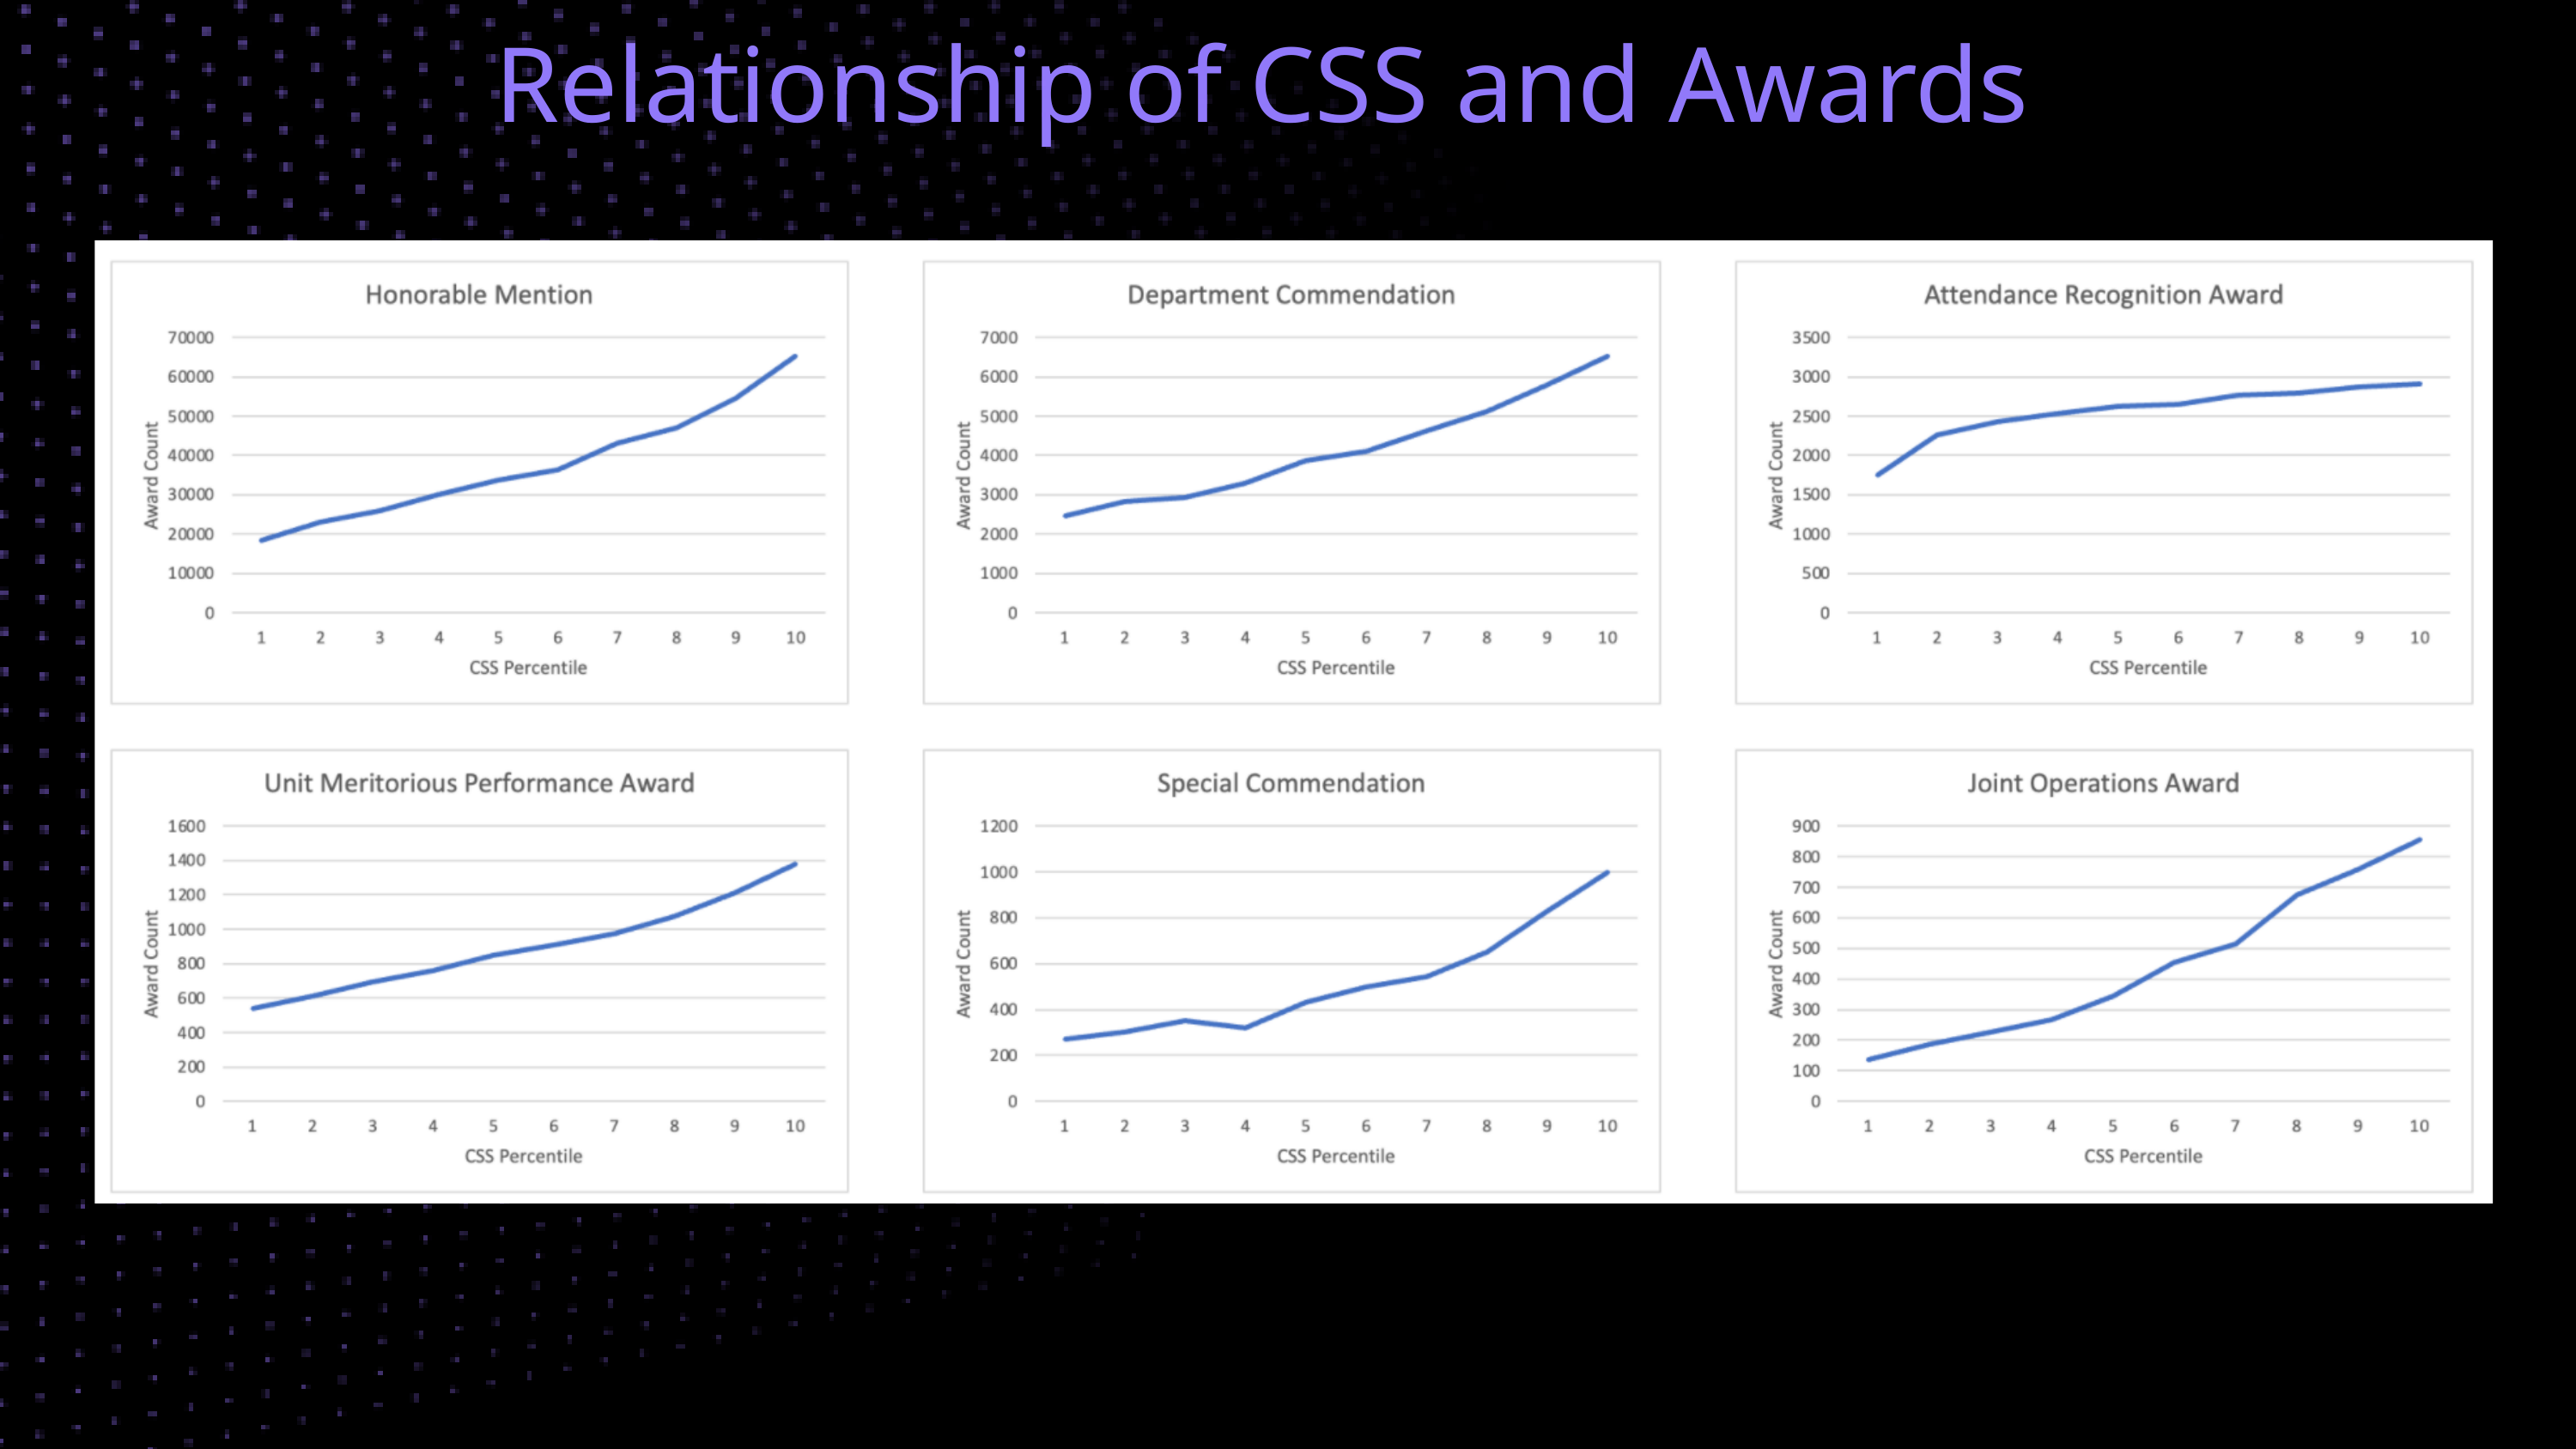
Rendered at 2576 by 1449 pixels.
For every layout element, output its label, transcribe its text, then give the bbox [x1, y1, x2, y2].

text_box Relationship of CSS and Awards [1523, 17, 2233, 238]
picture [0, 0, 2494, 1449]
